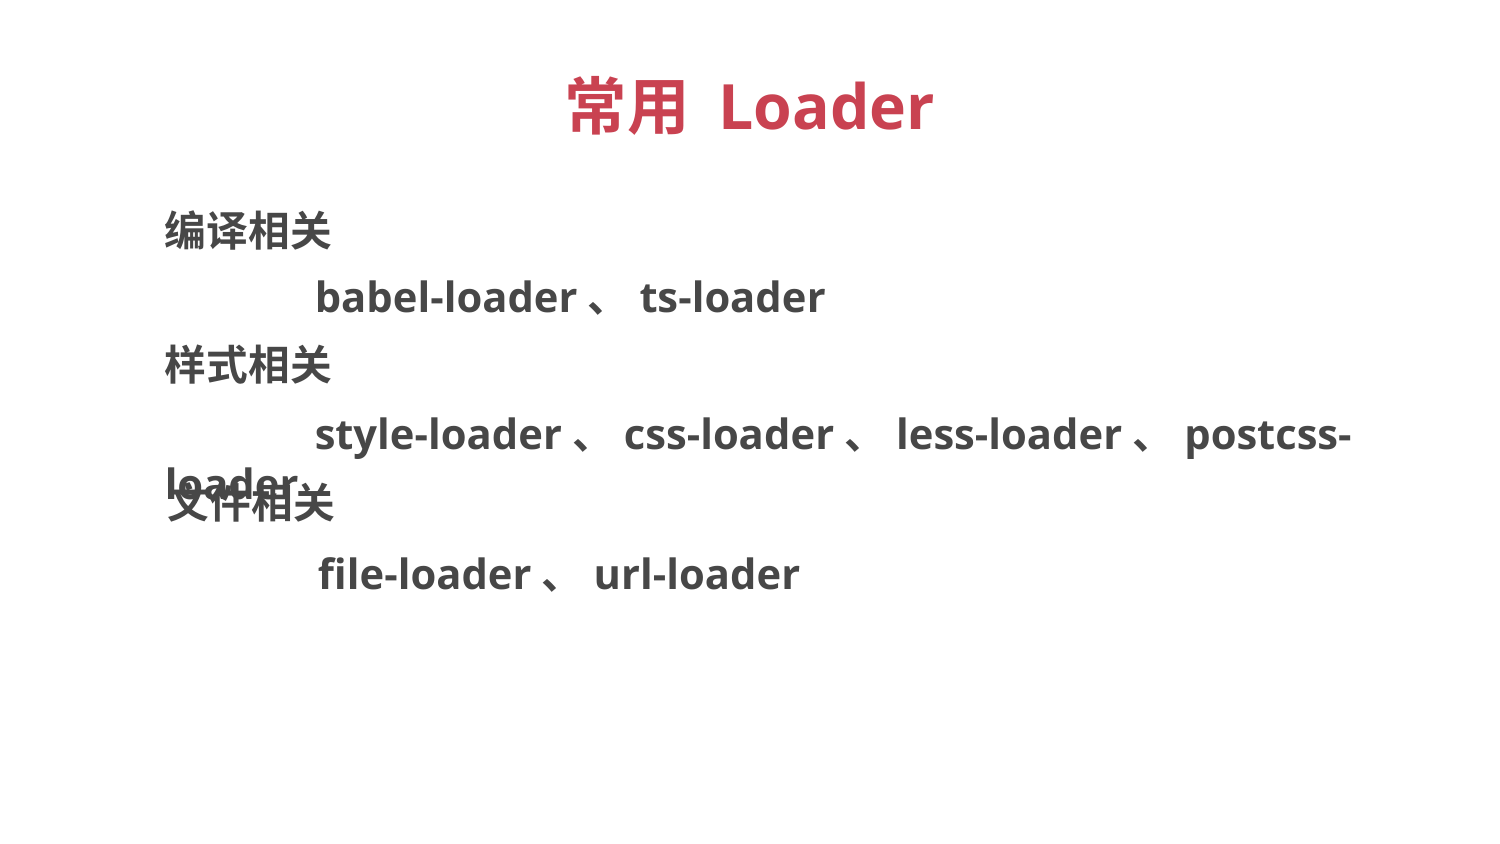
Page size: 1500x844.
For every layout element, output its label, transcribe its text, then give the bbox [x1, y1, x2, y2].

text_box 文件相关 [78, 469, 1429, 534]
text_box style-loader、css-loader、less-loader、postcss-loader [74, 400, 1425, 516]
text_box 编译相关 [74, 197, 1425, 263]
title 常用 Loader [75, 33, 1425, 175]
text_box 样式相关 [74, 331, 1425, 397]
text_box file-loader、url-loader [78, 540, 1429, 606]
text_box babel-loader、ts-loader [74, 263, 1425, 328]
